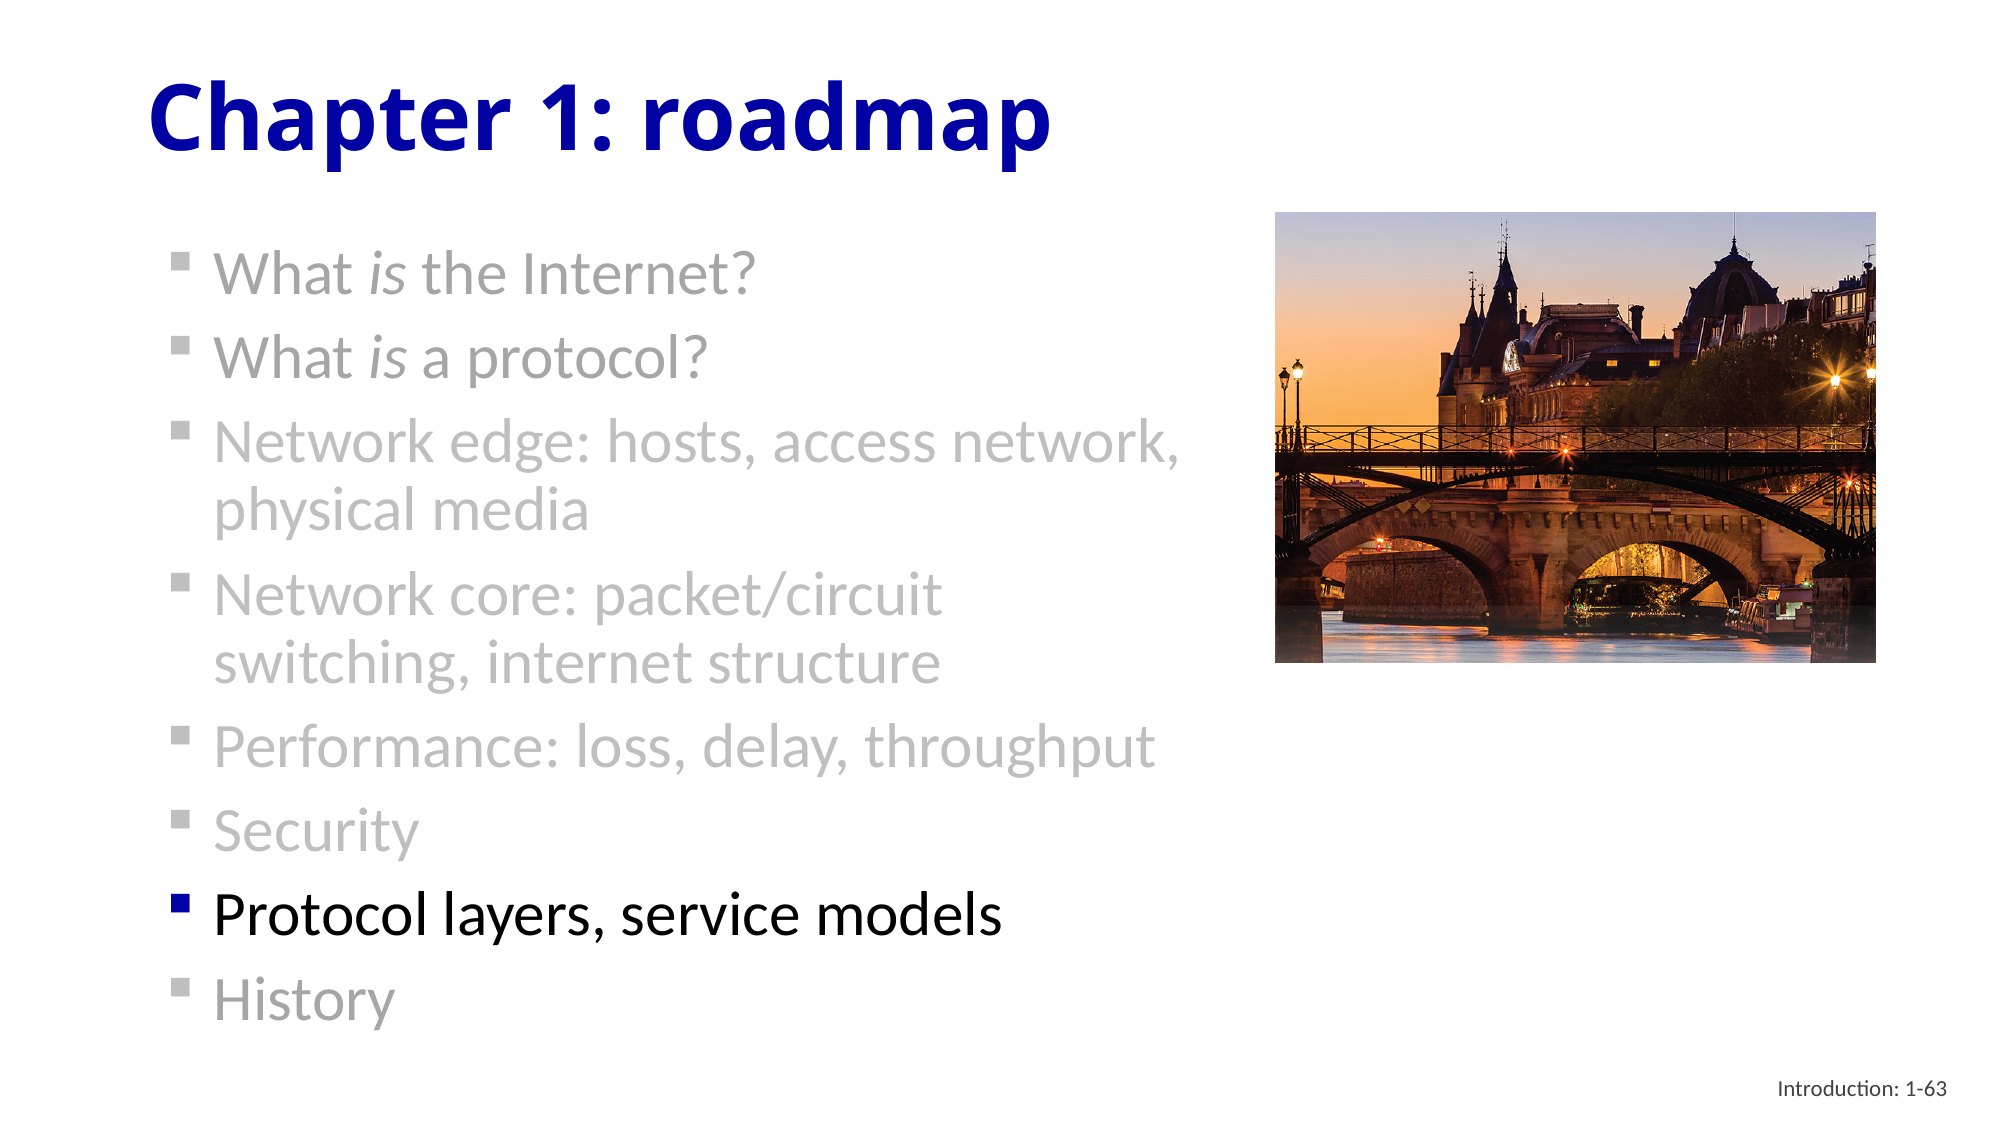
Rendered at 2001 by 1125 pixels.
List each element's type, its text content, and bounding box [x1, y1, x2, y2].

title Chapter 1: roadmap [131, 47, 1856, 195]
picture [1275, 212, 1876, 663]
list What is the Internet? What is a protocol? Network edge: hosts, access network, physical media Network core: packet/circuit switching, internet structure Performance: loss, delay, throughput Security Protocol layers, service models History [131, 231, 1217, 1057]
slide_number Introduction: 1-63 [1512, 1056, 1963, 1117]
